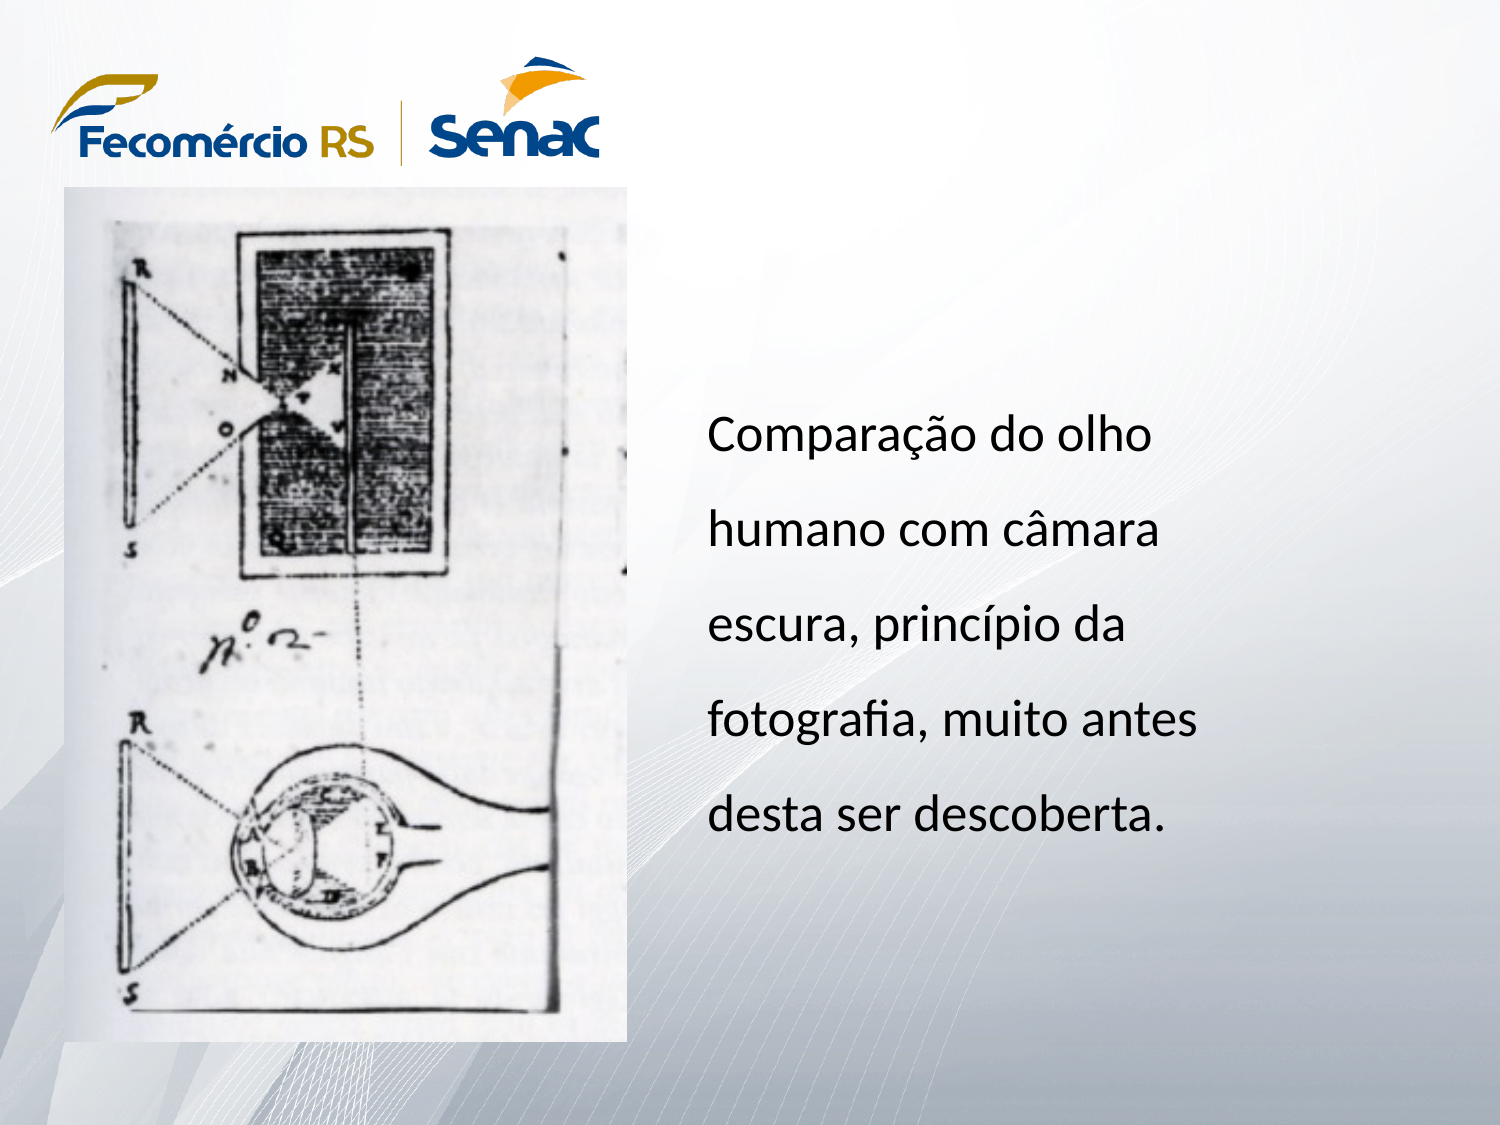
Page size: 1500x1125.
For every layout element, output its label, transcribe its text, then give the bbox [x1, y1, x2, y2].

text_box Comparação do olho humano com câmara escura, princípio da fotografia, muito antes desta ser descoberta. [692, 358, 1336, 850]
picture [0, 0, 1500, 1125]
